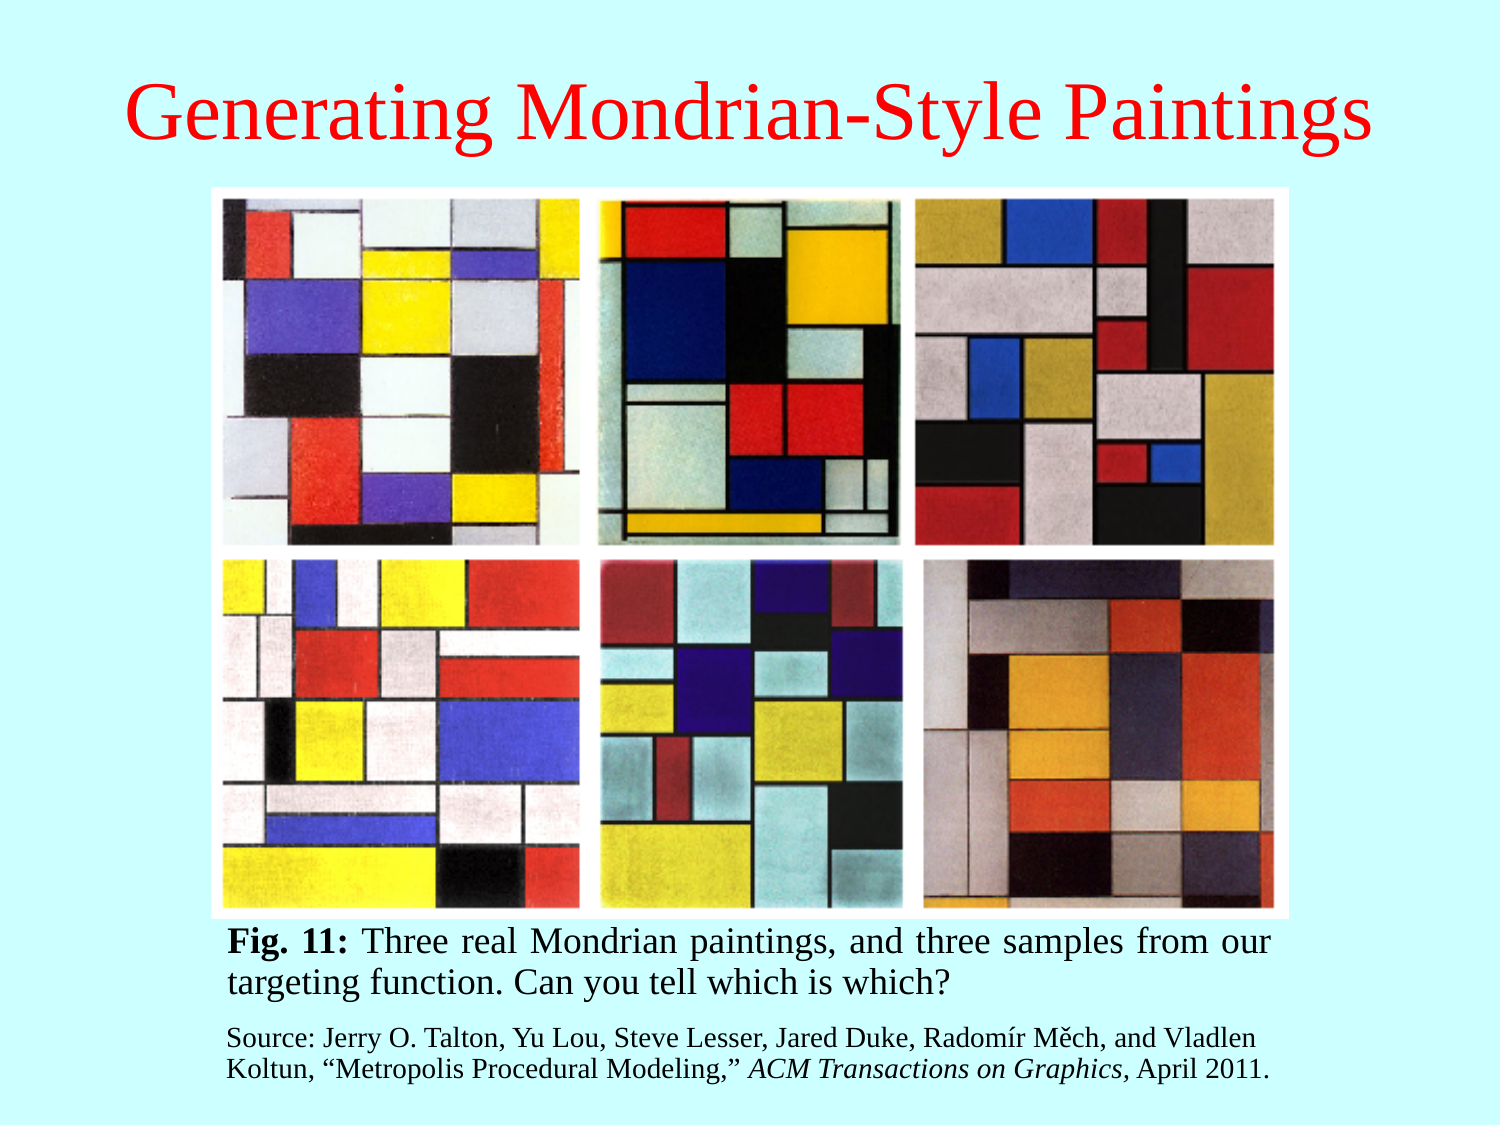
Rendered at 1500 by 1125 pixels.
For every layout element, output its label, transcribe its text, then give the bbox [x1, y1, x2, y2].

text_box Fig. 11: Three real Mondrian paintings, and three samples from our targeting function. Can you tell which is which? [212, 927, 1288, 1010]
title Generating Mondrian-Style Paintings [0, 12, 1500, 201]
picture [211, 187, 1289, 919]
text_box Source: Jerry O. Talton, Yu Lou, Steve Lesser, Jared Duke, Radomír Měch, and Vladlen Koltun, “Metropolis Procedural Modeling,” ACM Transactions on Graphics, April 2011. [211, 1014, 1288, 1093]
